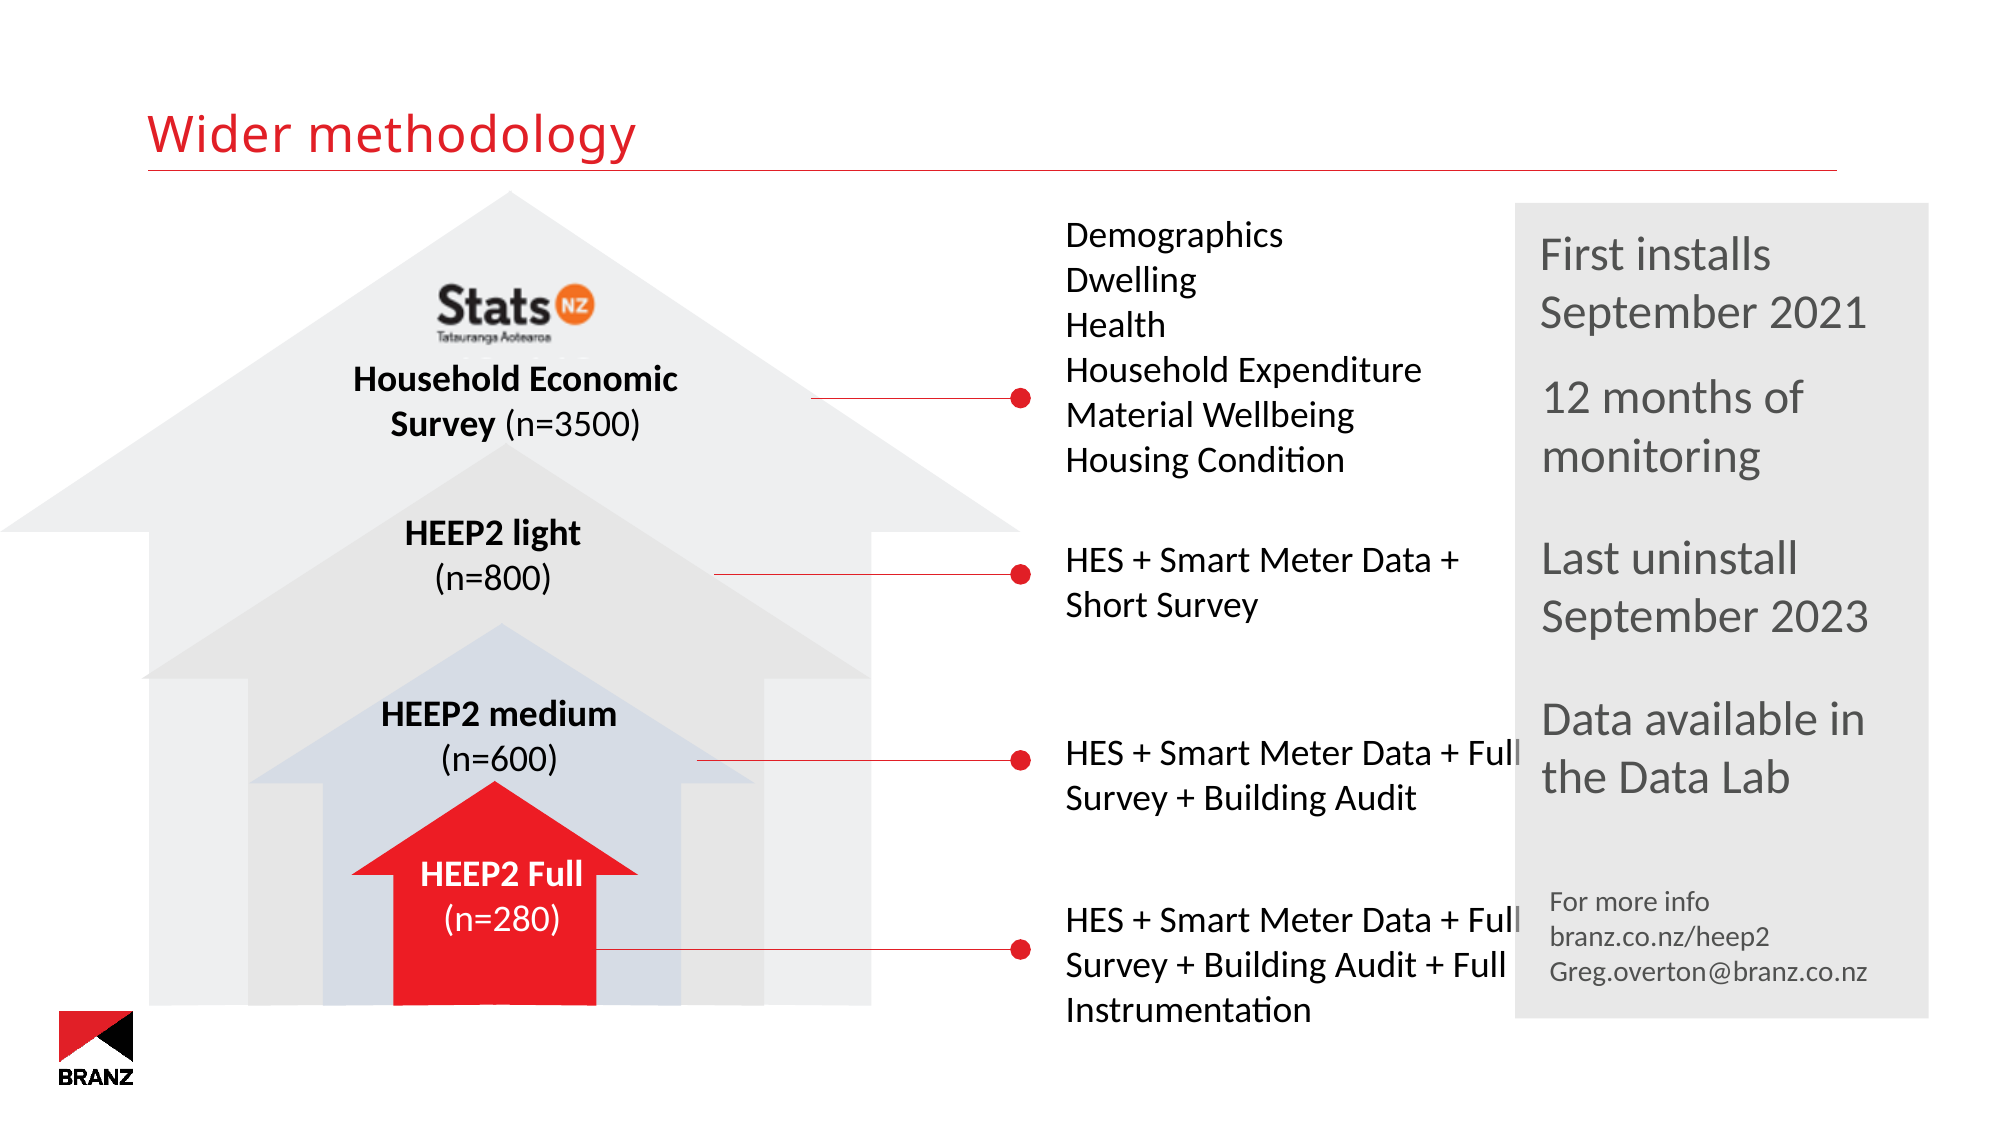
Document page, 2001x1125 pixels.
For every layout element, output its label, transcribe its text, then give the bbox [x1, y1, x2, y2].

picture [59, 1006, 133, 1085]
text_box For more info branz.co.nz/heep2 Greg.overton@branz.co.nz [1534, 875, 1909, 995]
text_box HES + Smart Meter Data + Full Survey + Building Audit + Full Instrumentation [1050, 888, 1539, 1038]
text_box Demographics Dwelling Health Household Expenditure Material Wellbeing Housing Condition [1050, 202, 1465, 488]
text_box 12 months of monitoring [1526, 357, 1901, 490]
text_box First installs September 2021 [1525, 214, 1900, 346]
text_box HES + Smart Meter Data + Short Survey [1050, 528, 1515, 633]
text_box Last uninstall September 2023 [1526, 518, 1901, 650]
title Wider methodology [125, 62, 1926, 204]
text_box [1515, 202, 1929, 1019]
text_box HES + Smart Meter Data + Full Survey + Building Audit [1050, 721, 1515, 826]
text_box Data available in the Data Lab [1526, 679, 1901, 811]
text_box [0, 190, 1021, 1006]
